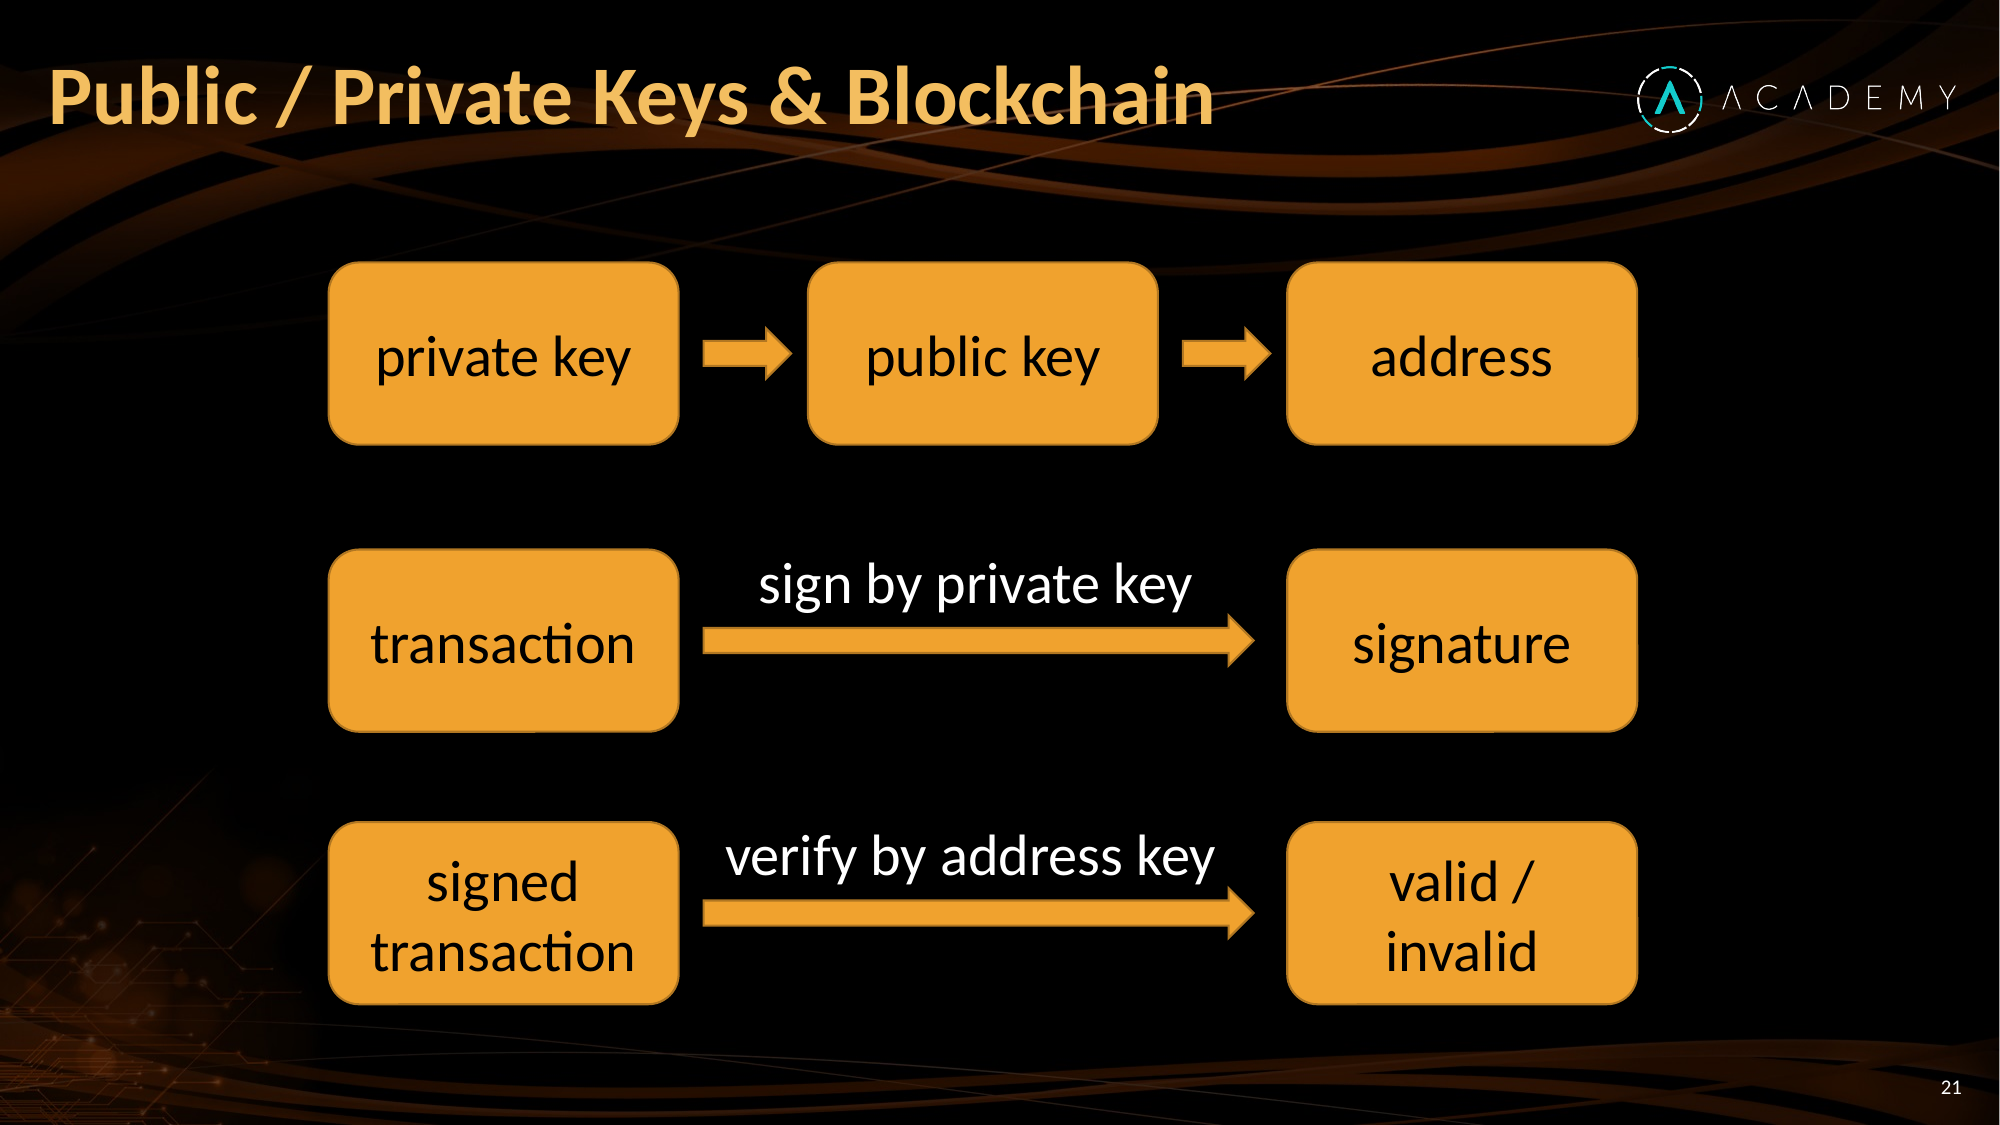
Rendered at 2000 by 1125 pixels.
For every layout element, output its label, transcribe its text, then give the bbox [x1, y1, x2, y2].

text_box sign by private key [744, 537, 1208, 623]
text_box transaction [327, 548, 680, 733]
text_box verify by address key [710, 810, 1232, 895]
picture [0, 0, 2000, 1125]
text_box valid / invalid [1286, 821, 1639, 1006]
slide_number 21 [1897, 1070, 1968, 1103]
text_box public key [806, 261, 1159, 446]
text_box address [1286, 261, 1639, 446]
text_box signature [1286, 548, 1639, 733]
text_box [702, 613, 1256, 669]
text_box [702, 890, 1256, 941]
text_box [702, 325, 793, 381]
text_box signed transaction [327, 821, 680, 1006]
title Public / Private Keys & Blockchain [30, 6, 1602, 189]
text_box private key [327, 261, 680, 446]
text_box [1181, 325, 1272, 381]
